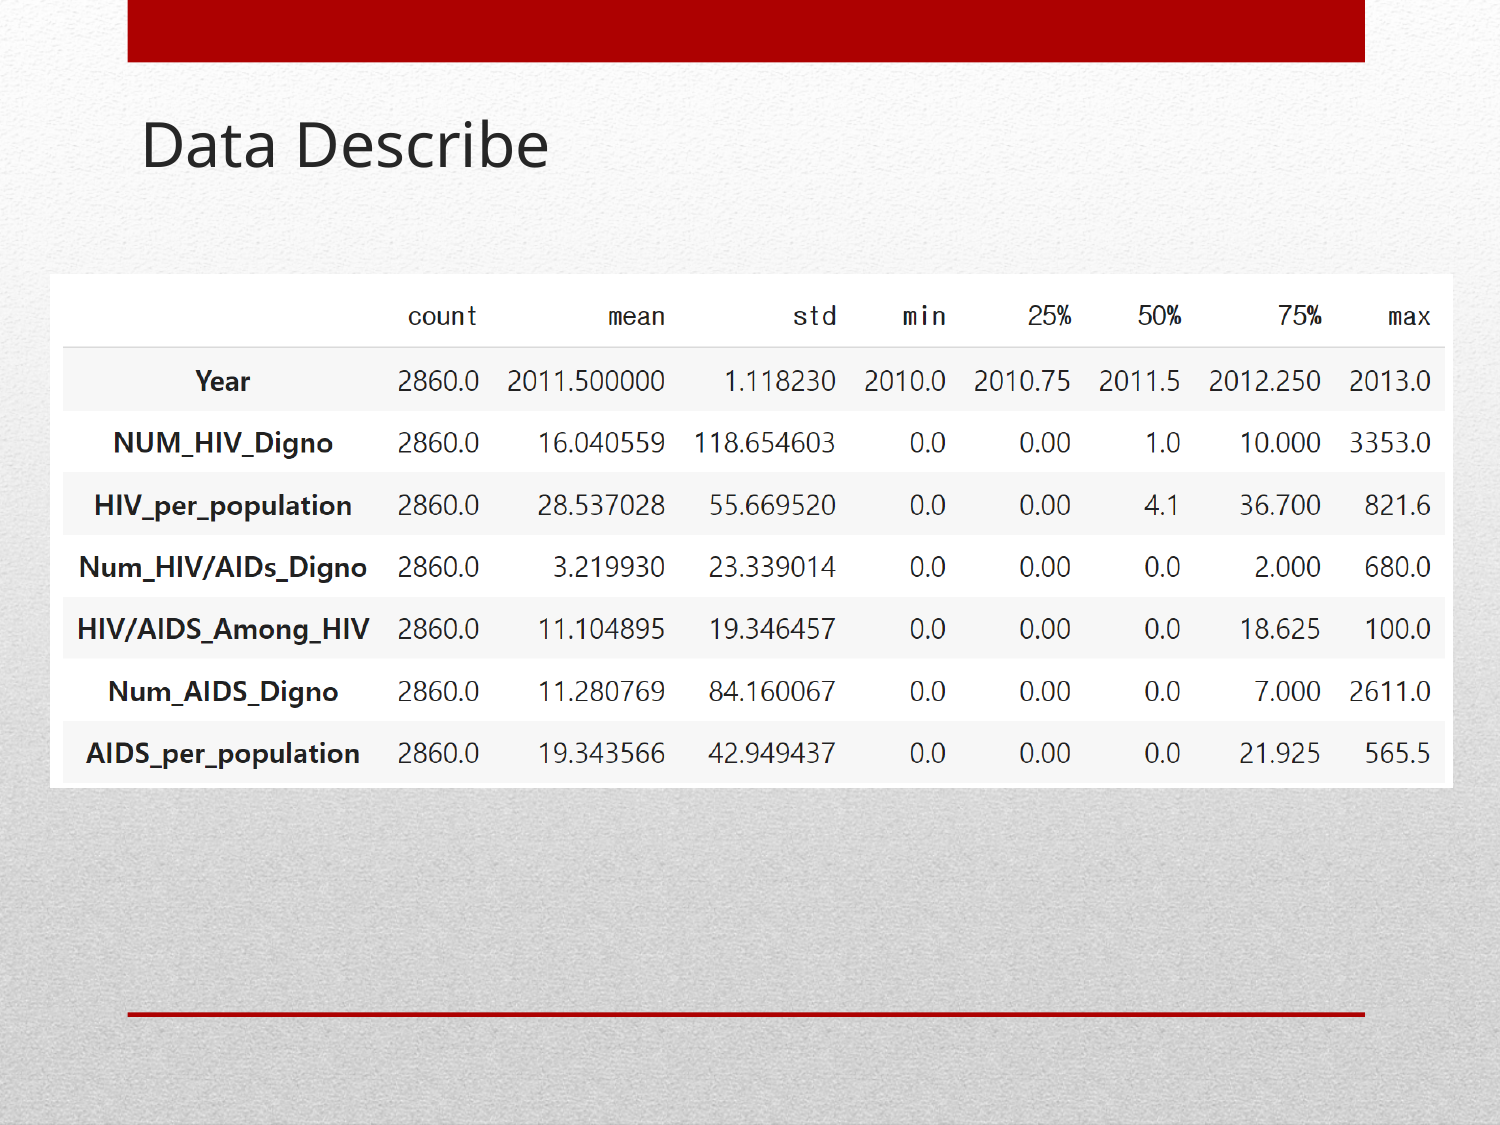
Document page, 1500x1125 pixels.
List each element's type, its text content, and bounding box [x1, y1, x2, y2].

title Data Describe [125, 75, 1375, 188]
picture [0, 0, 1500, 1125]
